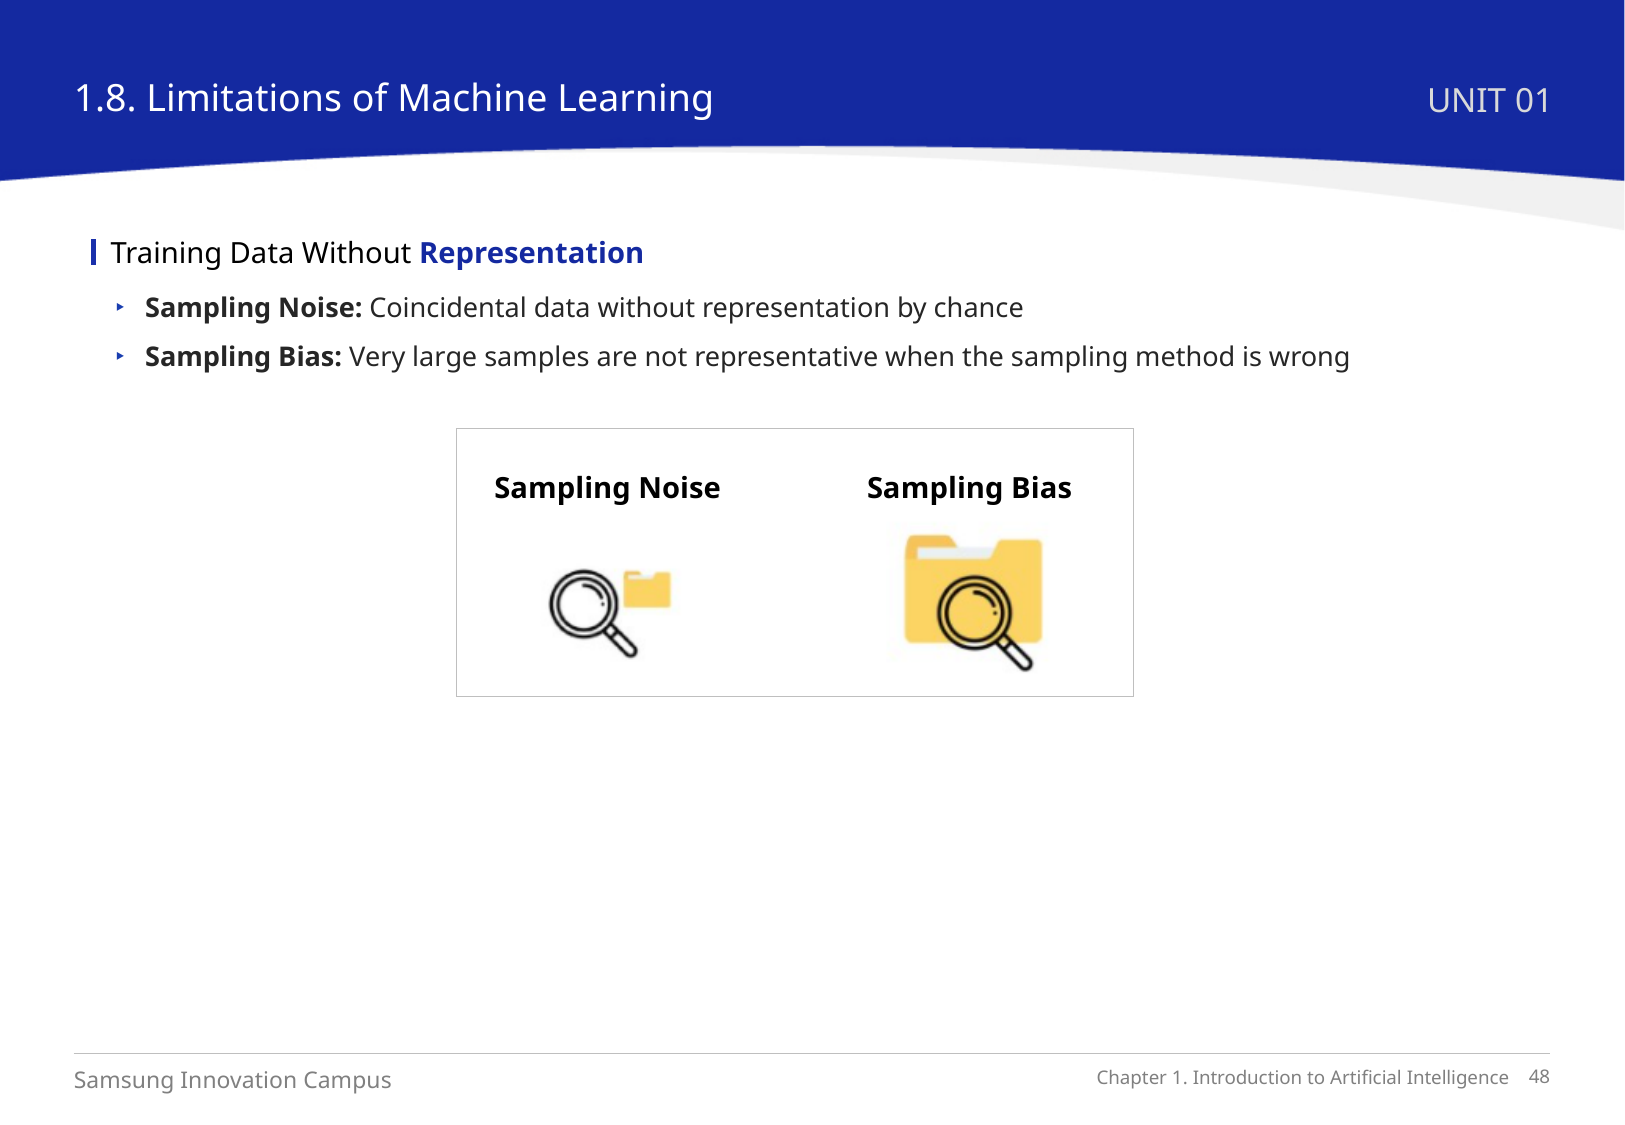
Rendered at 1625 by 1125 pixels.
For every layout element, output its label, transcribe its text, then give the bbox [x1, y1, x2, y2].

text_box Training Data Without Representation [91, 233, 1599, 270]
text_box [455, 428, 1133, 697]
picture [0, 0, 1625, 1125]
text_box Sampling Noise: Coincidental data without representation by chance Sampling Bias: Very large samples are not representative when the sampling method is wrong [114, 278, 1532, 385]
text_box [73, 73, 1554, 120]
